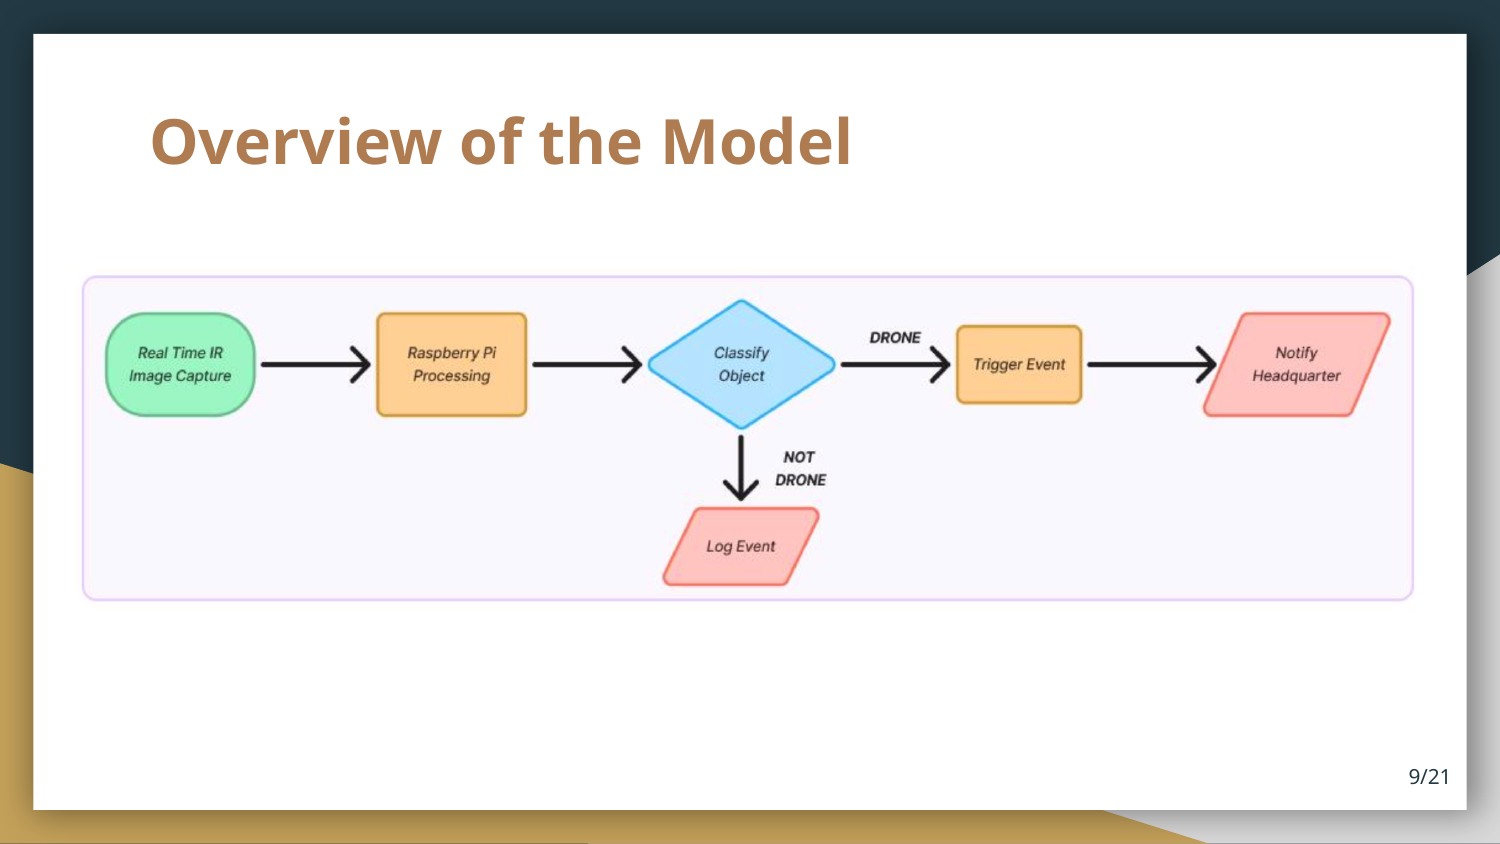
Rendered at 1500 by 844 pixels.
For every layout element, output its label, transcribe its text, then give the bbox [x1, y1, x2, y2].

title Overview of the Model [134, 35, 1366, 192]
slide_number ‹#›/21 [1376, 745, 1467, 810]
picture [46, 231, 1454, 637]
